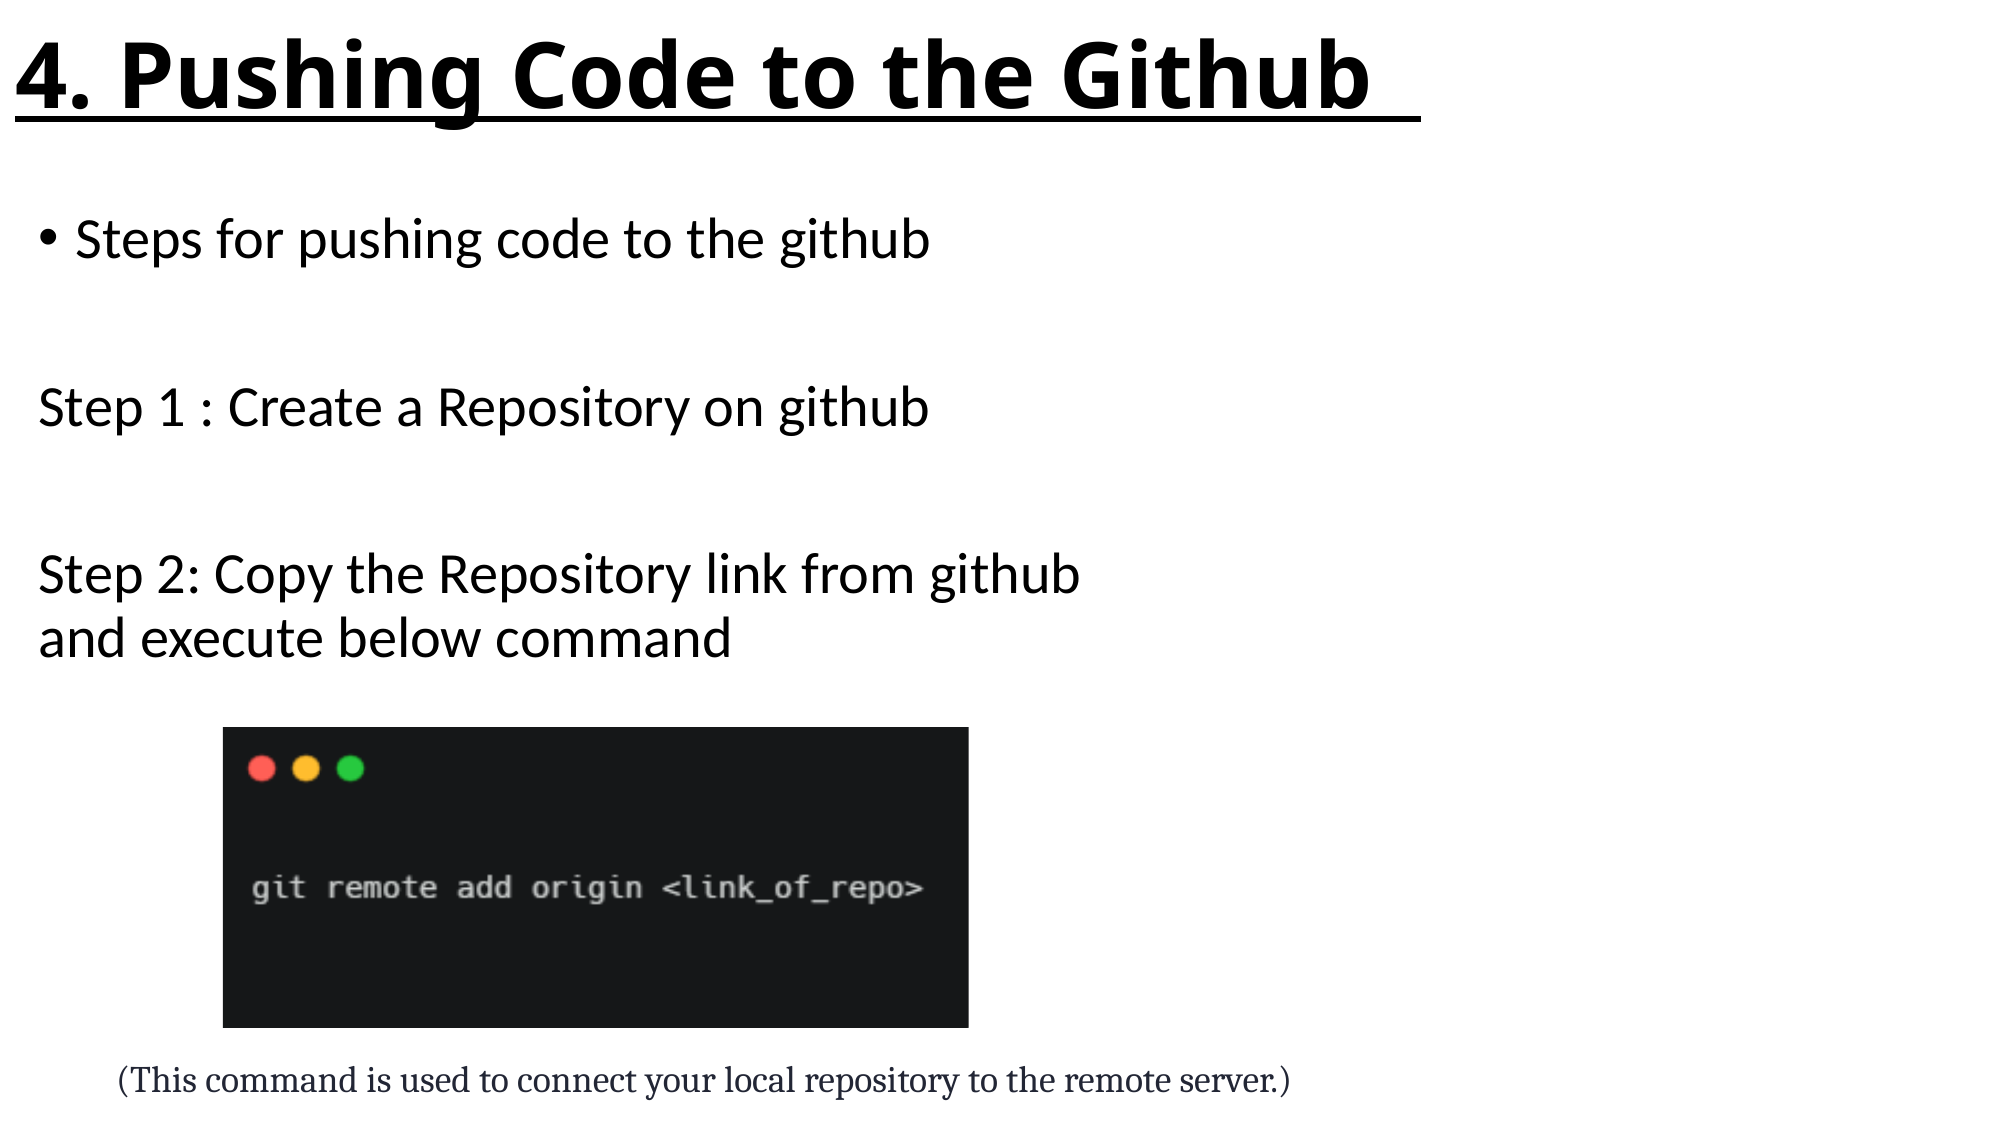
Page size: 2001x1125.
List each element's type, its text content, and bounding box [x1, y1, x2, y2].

list Steps for pushing code to the github Step 1 : Create a Repository on github Step 2: Copy the Repository link from github and execute below command [23, 201, 1169, 915]
text_box (This command is used to connect your local repository to the remote server.) [101, 1047, 1309, 1108]
title 4. Pushing Code to the Github [0, 0, 1725, 188]
picture [222, 727, 969, 1028]
